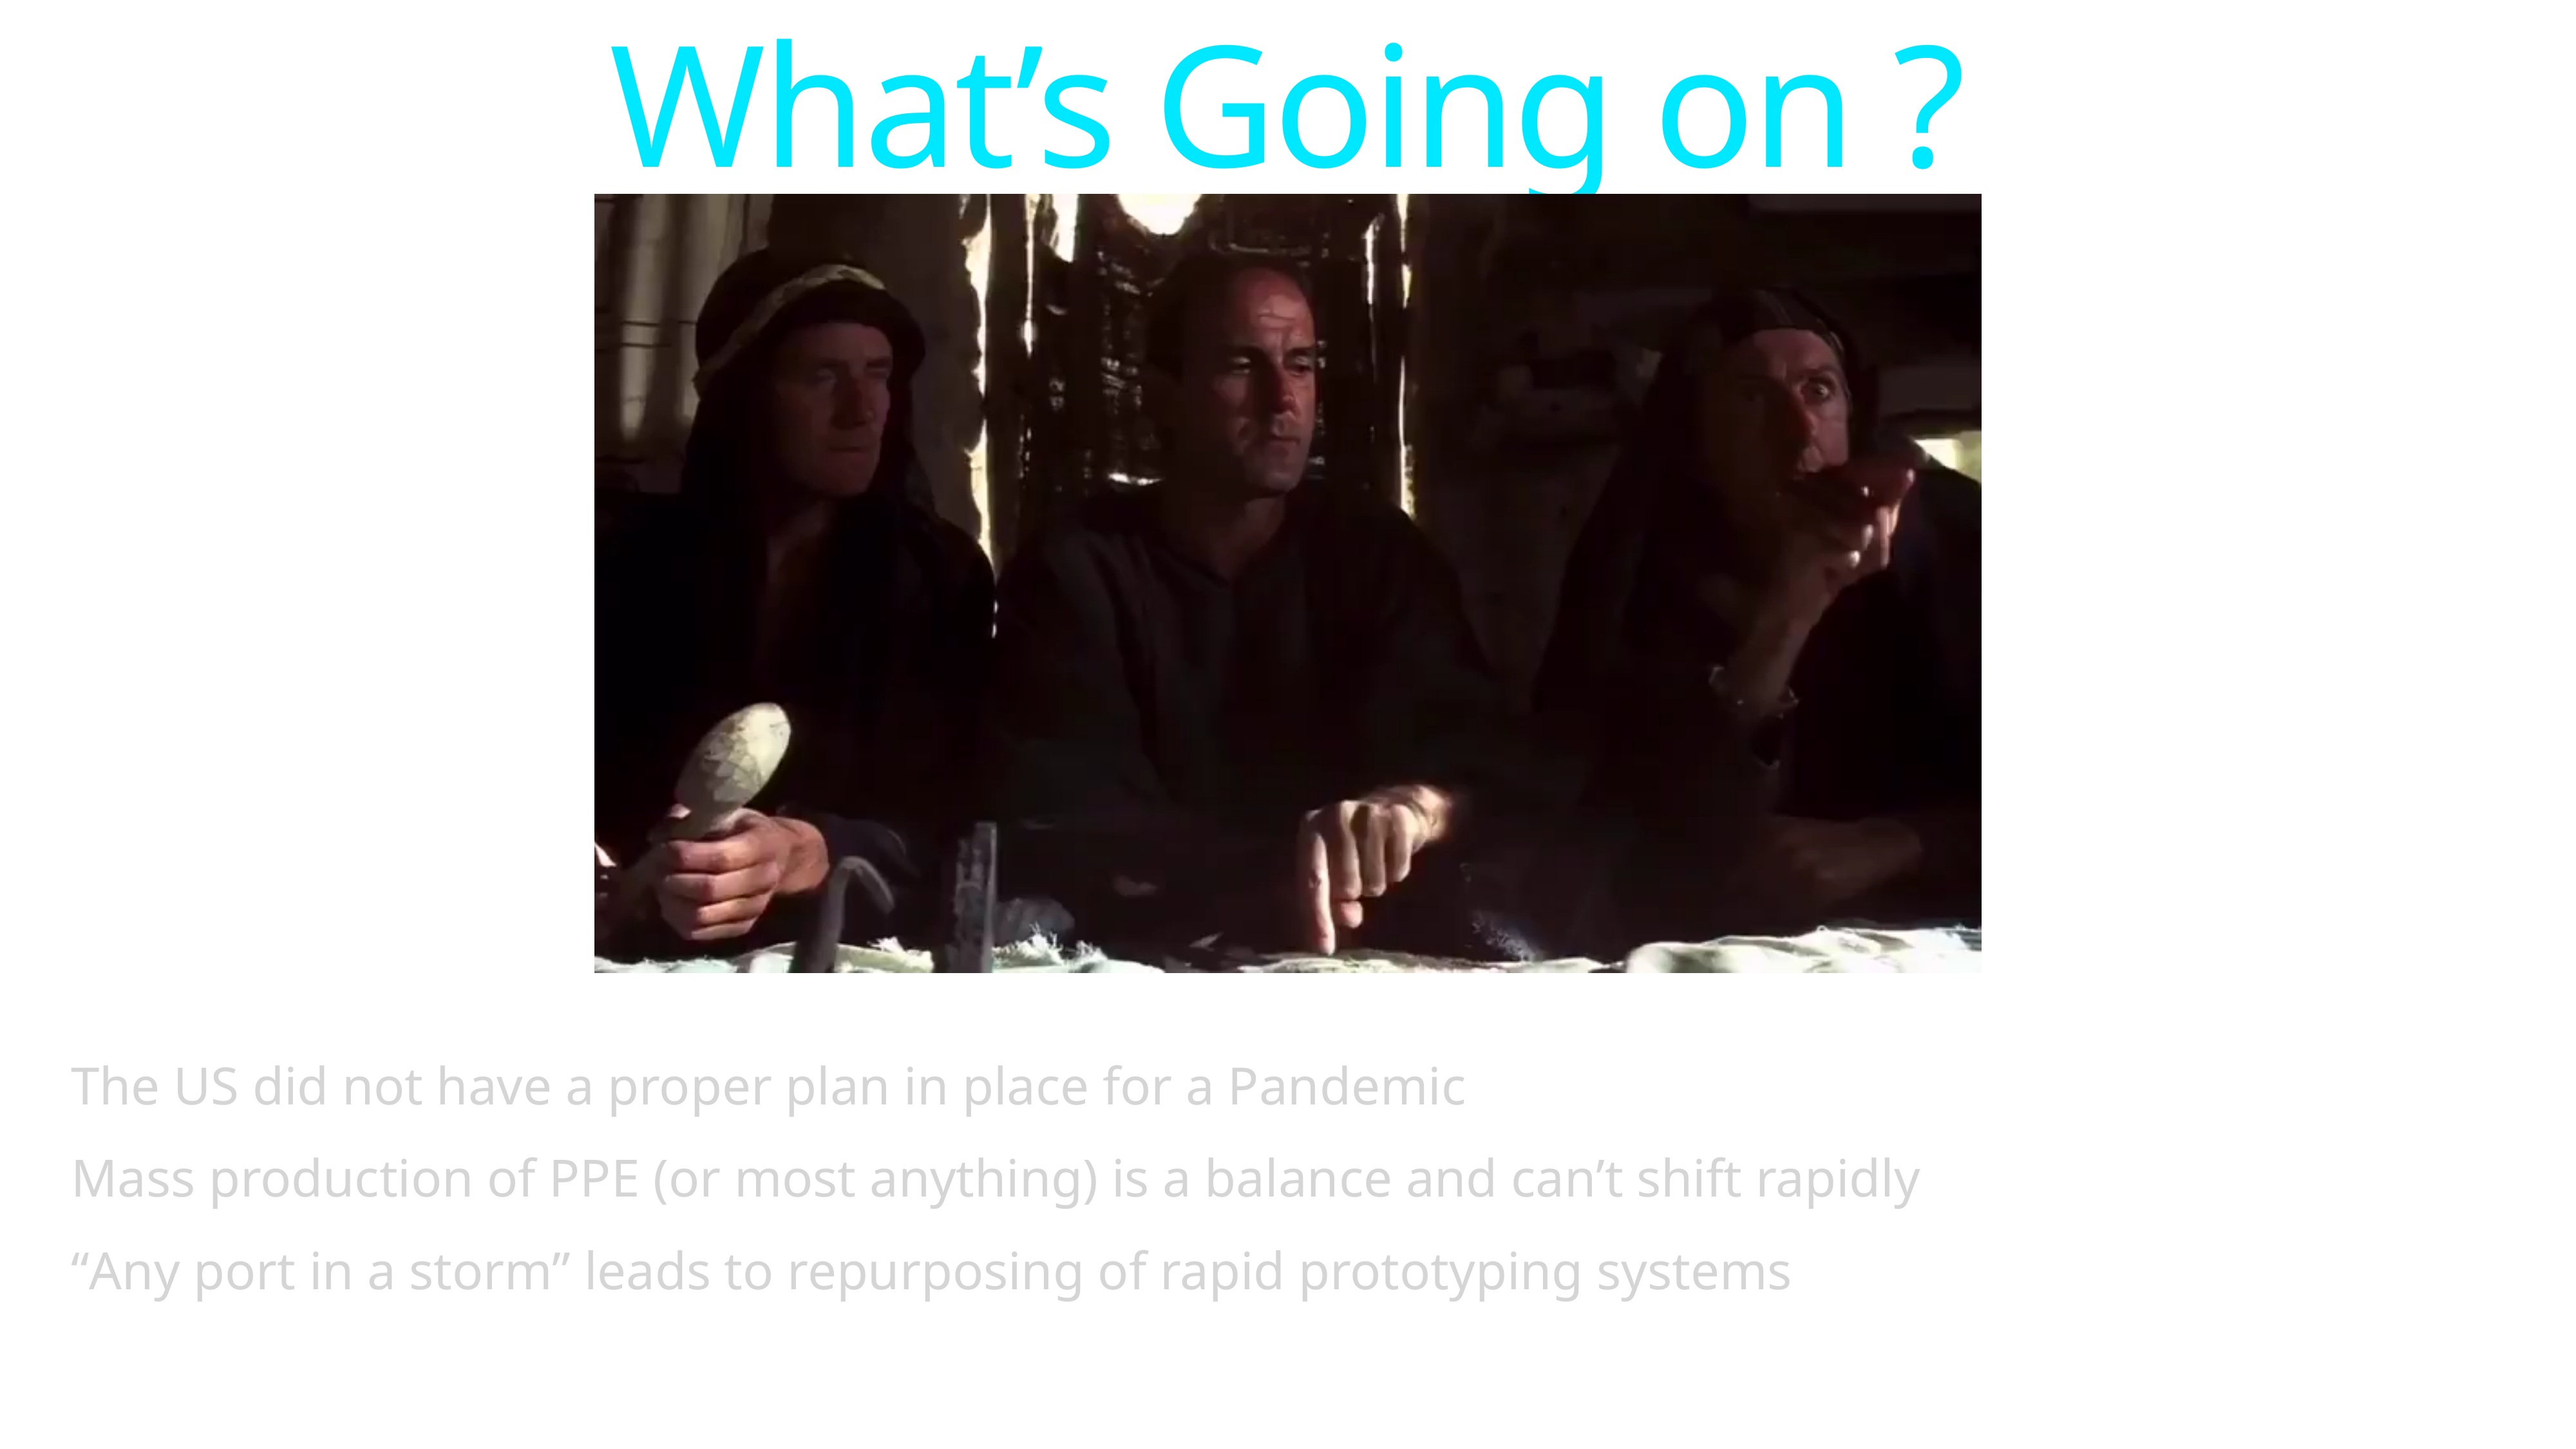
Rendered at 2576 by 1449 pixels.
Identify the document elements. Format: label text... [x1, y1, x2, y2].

list What’s Going on ? [133, 0, 2443, 205]
list The US did not have a proper plan in place for a Pandemic Mass production of PPE (or most anything) is a balance and can’t shift rapidly “Any port in a storm” leads to repurposing of rapid prototyping systems [18, 1016, 1958, 1383]
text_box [593, 193, 1982, 974]
